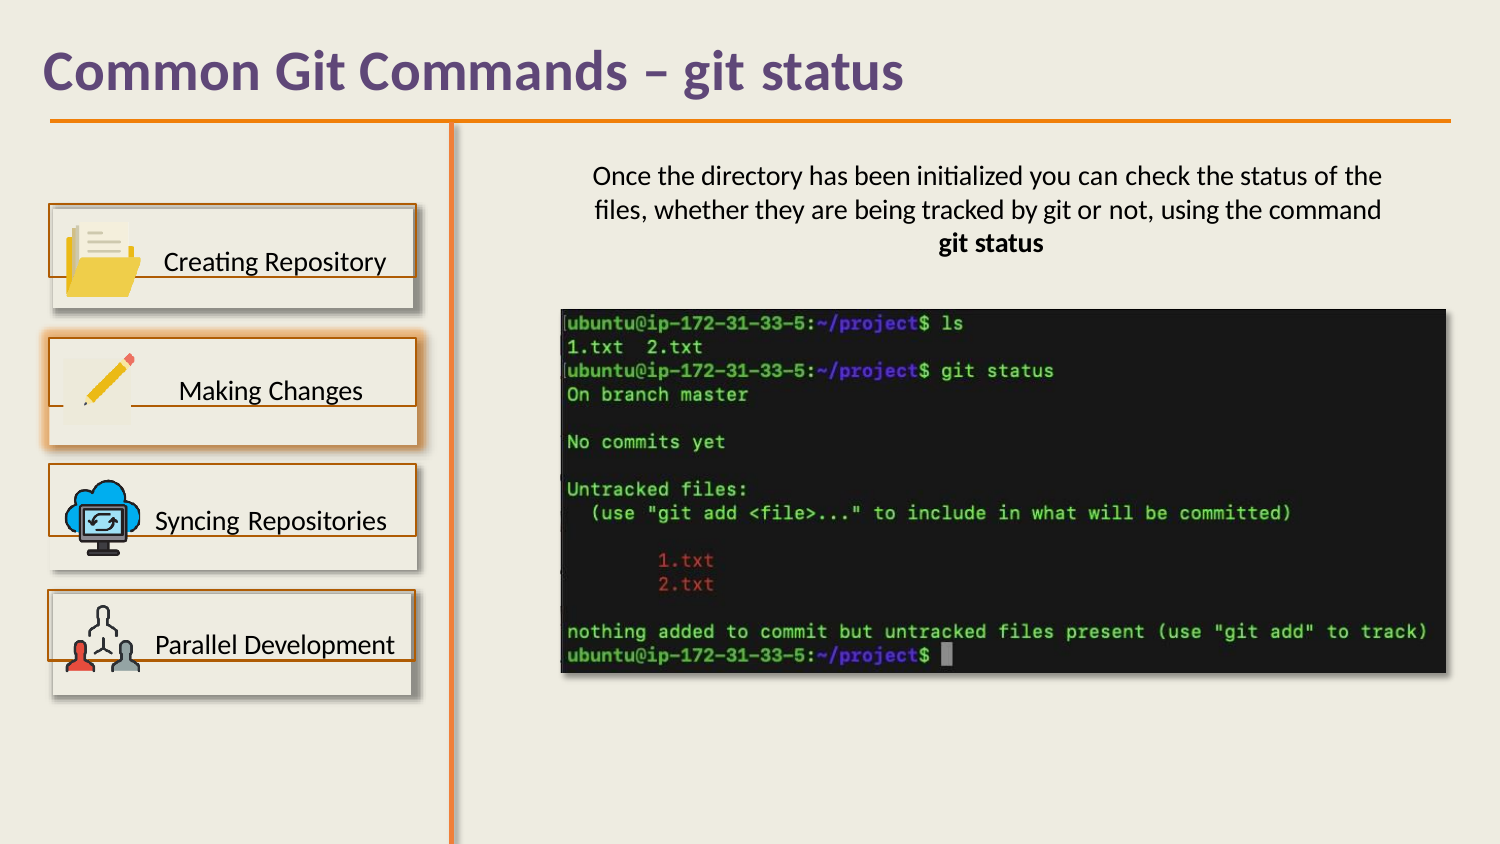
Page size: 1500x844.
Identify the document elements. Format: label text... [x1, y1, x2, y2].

text_box Syncing Repositories [49, 463, 417, 537]
text_box [66, 222, 141, 297]
title Common Git Commands – git status [41, 30, 914, 174]
text_box Parallel Development [48, 589, 415, 661]
text_box Creating Repository [49, 204, 417, 277]
text_box [65, 600, 140, 676]
text_box [442, 115, 469, 844]
text_box Making Changes [49, 338, 417, 407]
text_box [64, 479, 141, 556]
text_box [557, 307, 1458, 685]
text_box [63, 353, 135, 425]
text_box [42, 456, 433, 586]
text_box Once the directory has been initialized you can check the status of the files, whether they are being tracked by git or not, using the command git status [586, 156, 1395, 260]
text_box [45, 586, 427, 708]
text_box [46, 201, 429, 312]
text_box [560, 309, 1446, 673]
text_box [28, 317, 438, 466]
text_box [23, 312, 442, 479]
